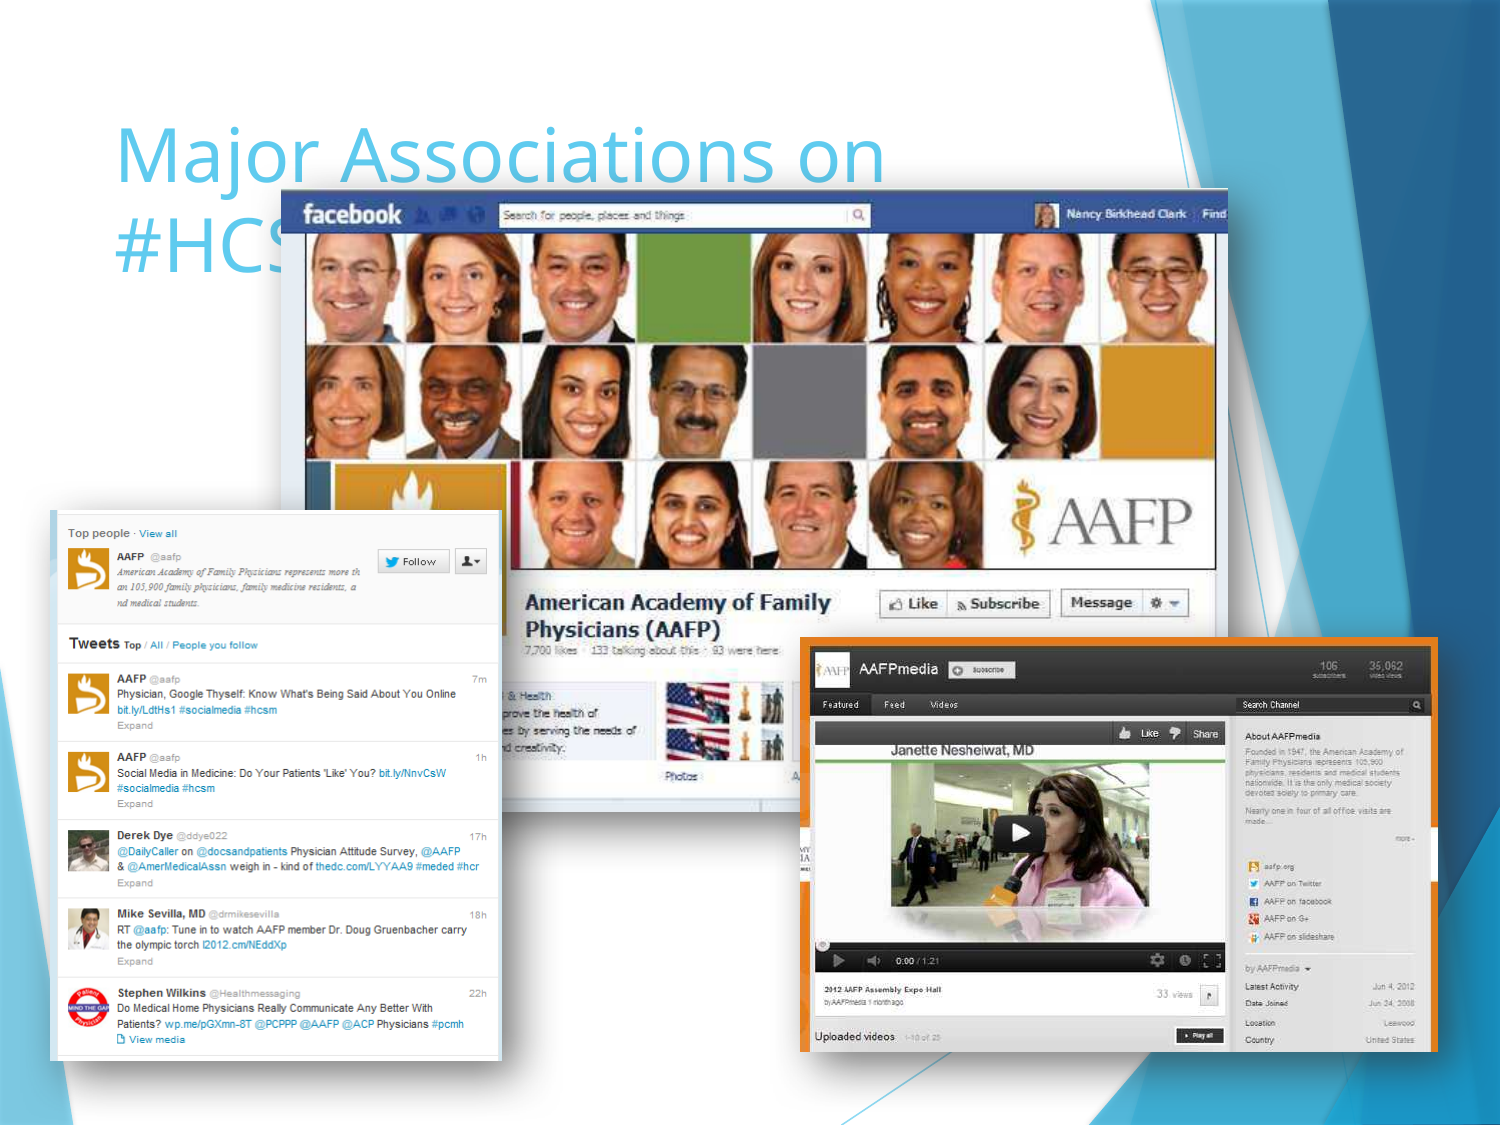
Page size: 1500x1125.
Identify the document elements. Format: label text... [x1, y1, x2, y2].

picture [49, 188, 1438, 1062]
title Major Associations on #HCSM [99, 99, 1142, 317]
